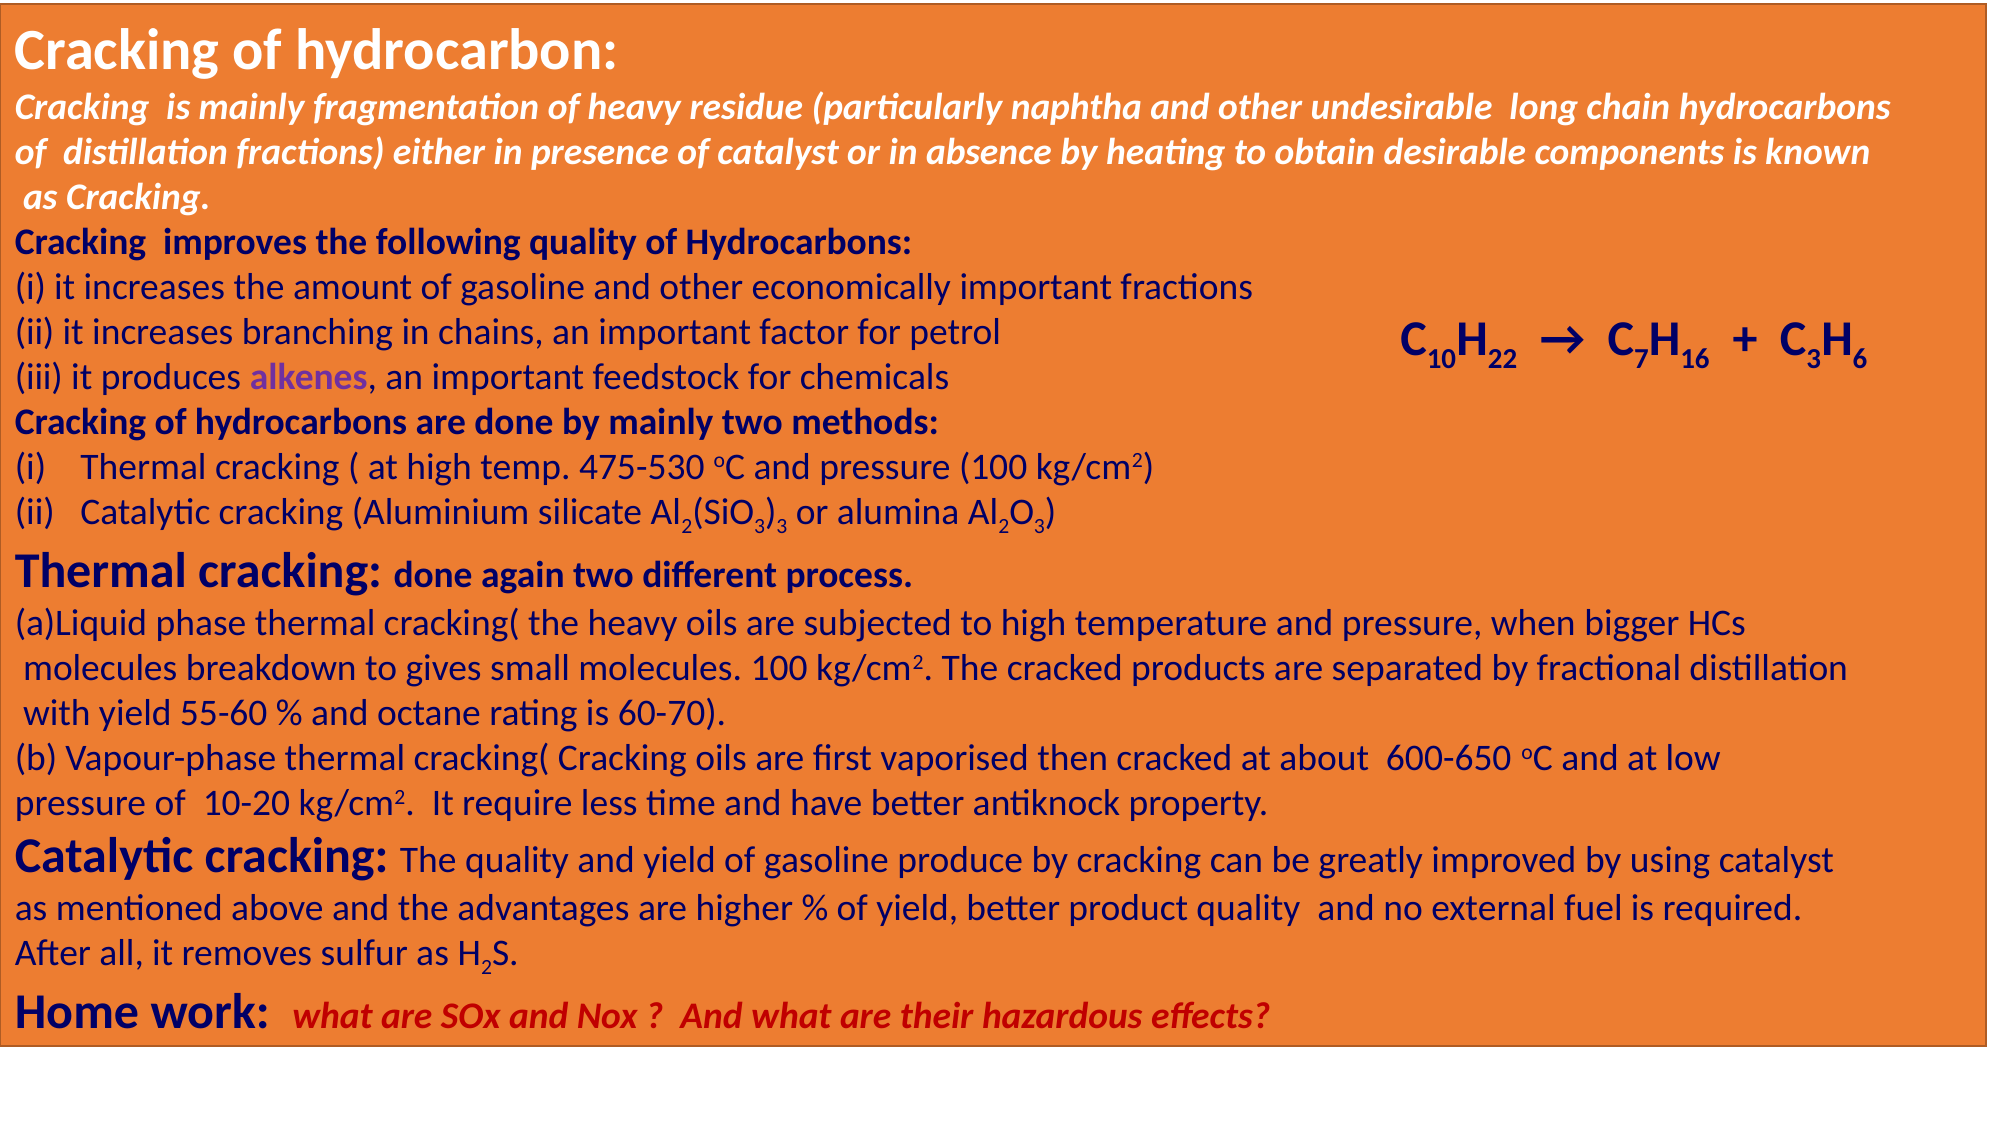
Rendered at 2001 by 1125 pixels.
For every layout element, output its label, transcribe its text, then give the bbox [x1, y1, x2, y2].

text_box Cracking of hydrocarbon: Cracking is mainly fragmentation of heavy residue (particularly naphtha and other undesirable long chain hydrocarbons of distillation fractions) either in presence of catalyst or in absence by heating to obtain desirable components is known as Cracking. Cracking improves the following quality of Hydrocarbons: (i) it increases the amount of gasoline and other economically important fractions (ii) it increases branching in chains, an important factor for petrol (iii) it produces alkenes, an important feedstock for chemicals Cracking of hydrocarbons are done by mainly two methods: Thermal cracking ( at high temp. 475-530 oC and pressure (100 kg/cm2) Catalytic cracking (Aluminium silicate Al2(SiO3)3 or alumina Al2O3) Thermal cracking: done again two different process. (a)Liquid phase thermal cracking( the heavy oils are subjected to high temperature and pressure, when bigger HCs molecules breakdown to gives small molecules. 100 kg/cm2. The cracked products are separated by fractional distillation with yield 55-60 % and octane rating is 60-70). (b) Vapour-phase thermal cracking( Cracking oils are first vaporised then cracked at about 600-650 oC and at low pressure of 10-20 kg/cm2. It require less time and have better antiknock property. Catalytic cracking: The quality and yield of gasoline produce by cracking can be greatly improved by using catalyst as mentioned above and the advantages are higher % of yield, better product quality and no external fuel is required. After all, it removes sulfur as H2S. Home work: what are SOx and Nox ? And what are their hazardous effects? [0, 3, 1987, 1047]
text_box C10H22 → C7H16 + C3H6 [1385, 298, 1883, 382]
